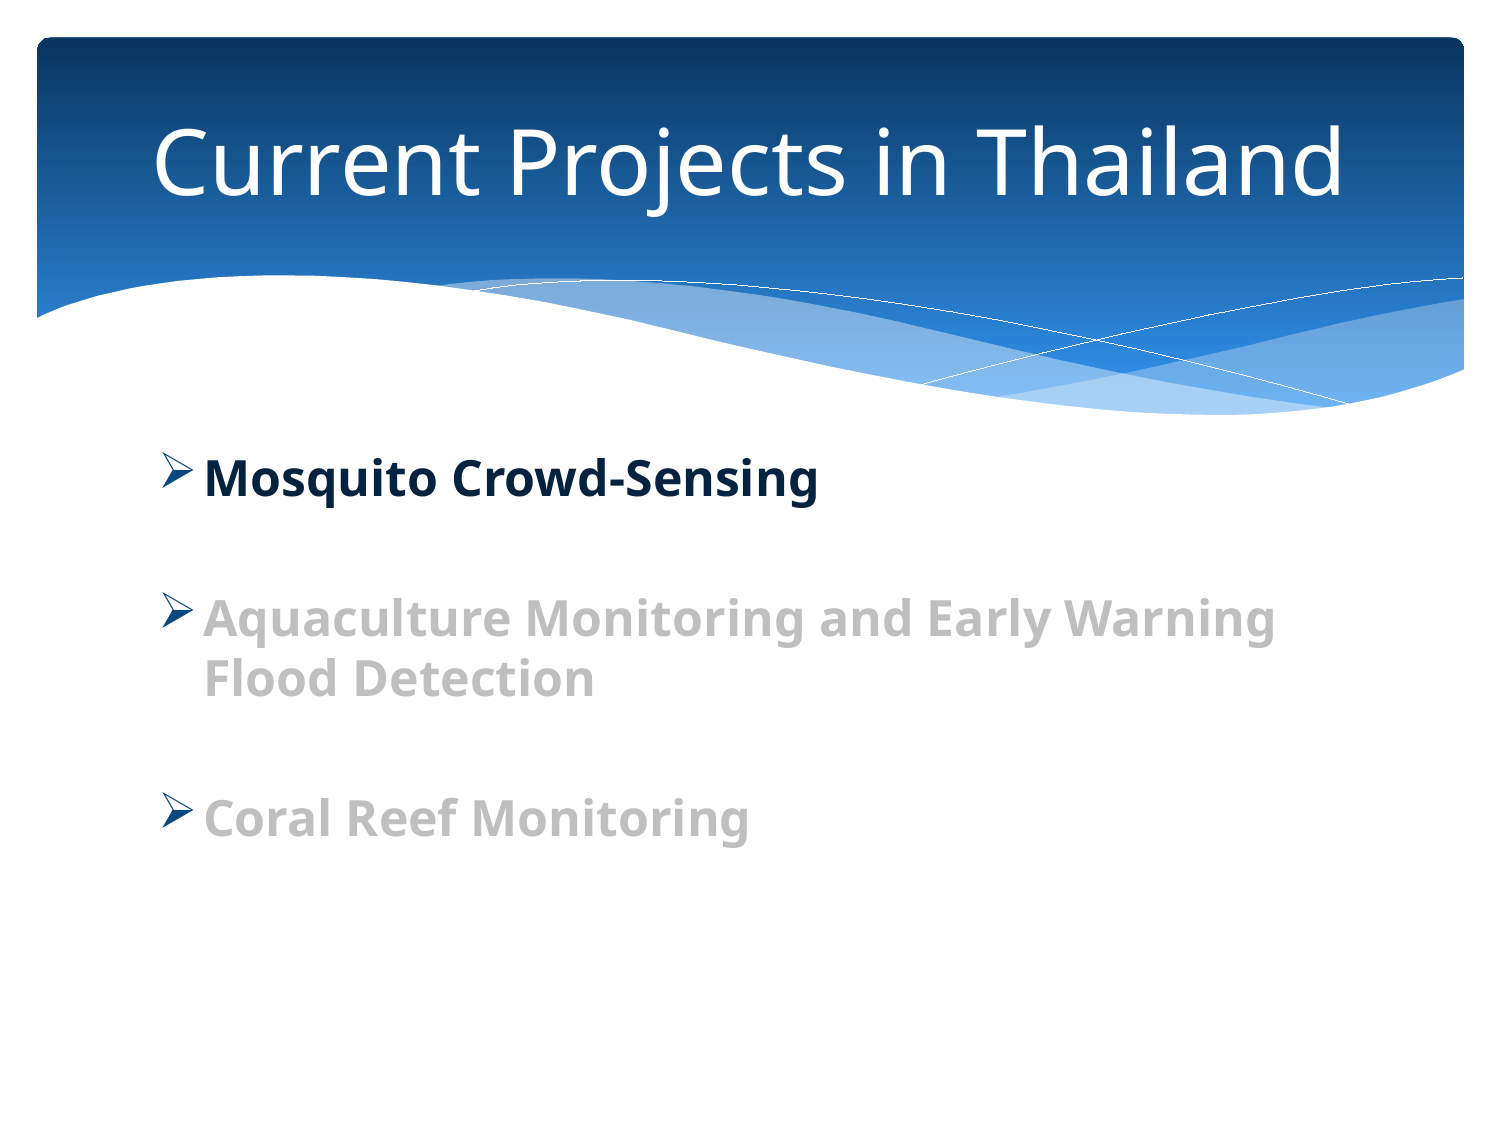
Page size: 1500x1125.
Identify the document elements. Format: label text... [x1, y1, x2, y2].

list Mosquito Crowd-Sensing Aquaculture Monitoring and Early Warning Flood Detection Coral Reef Monitoring [143, 438, 1359, 1005]
title Current Projects in Thailand [75, 55, 1425, 261]
